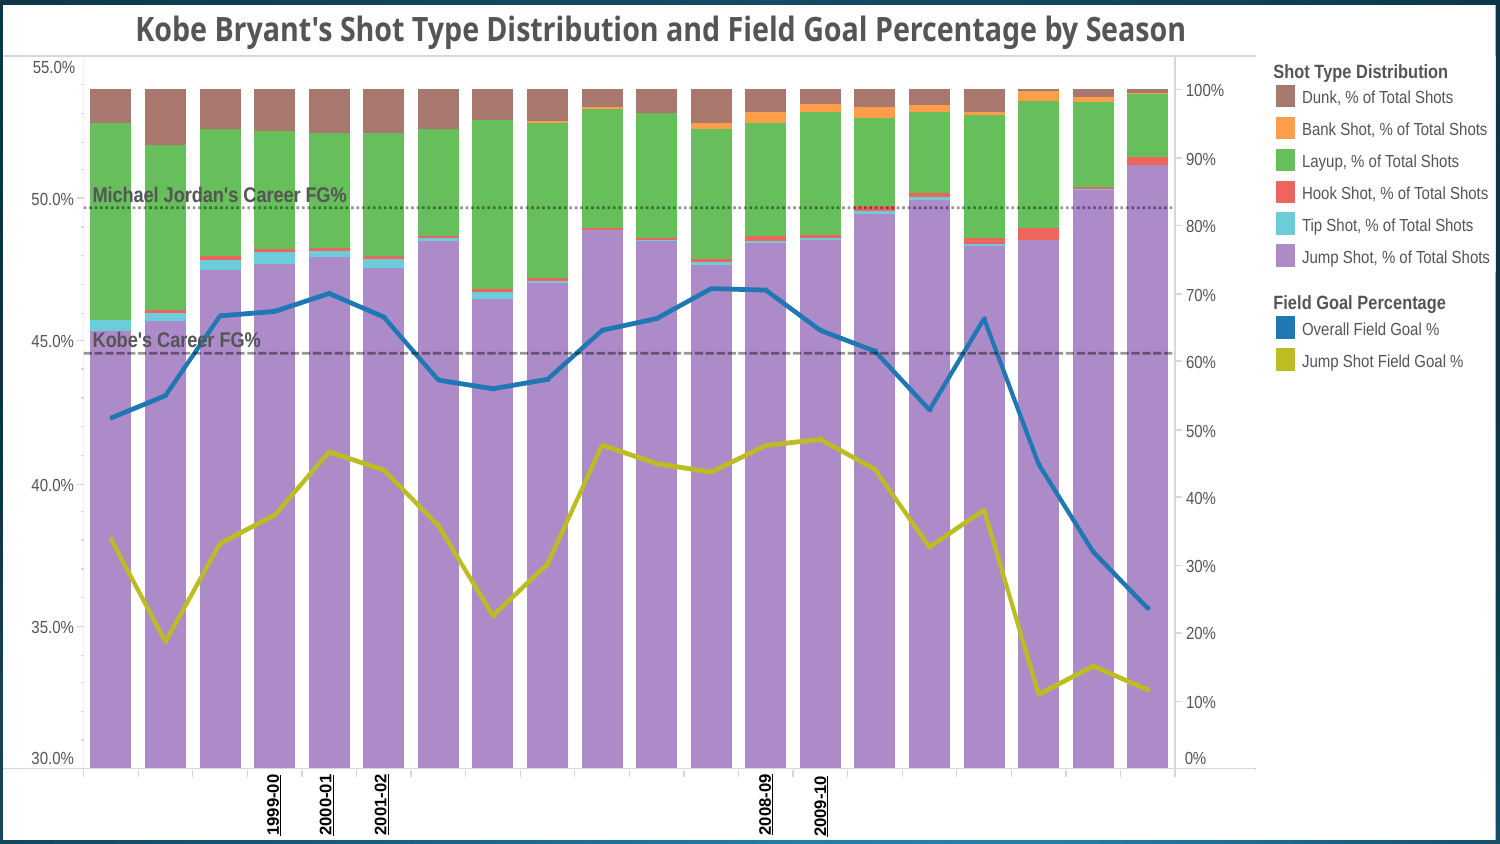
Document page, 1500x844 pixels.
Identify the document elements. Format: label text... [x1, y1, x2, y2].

text_box 2001-02 [362, 840, 398, 844]
picture [0, 0, 1500, 844]
text_box 2008-09 [746, 840, 782, 844]
text_box 1999-00 [255, 840, 290, 844]
text_box 2009-10 [801, 840, 837, 844]
text_box 2000-01 [307, 840, 343, 844]
